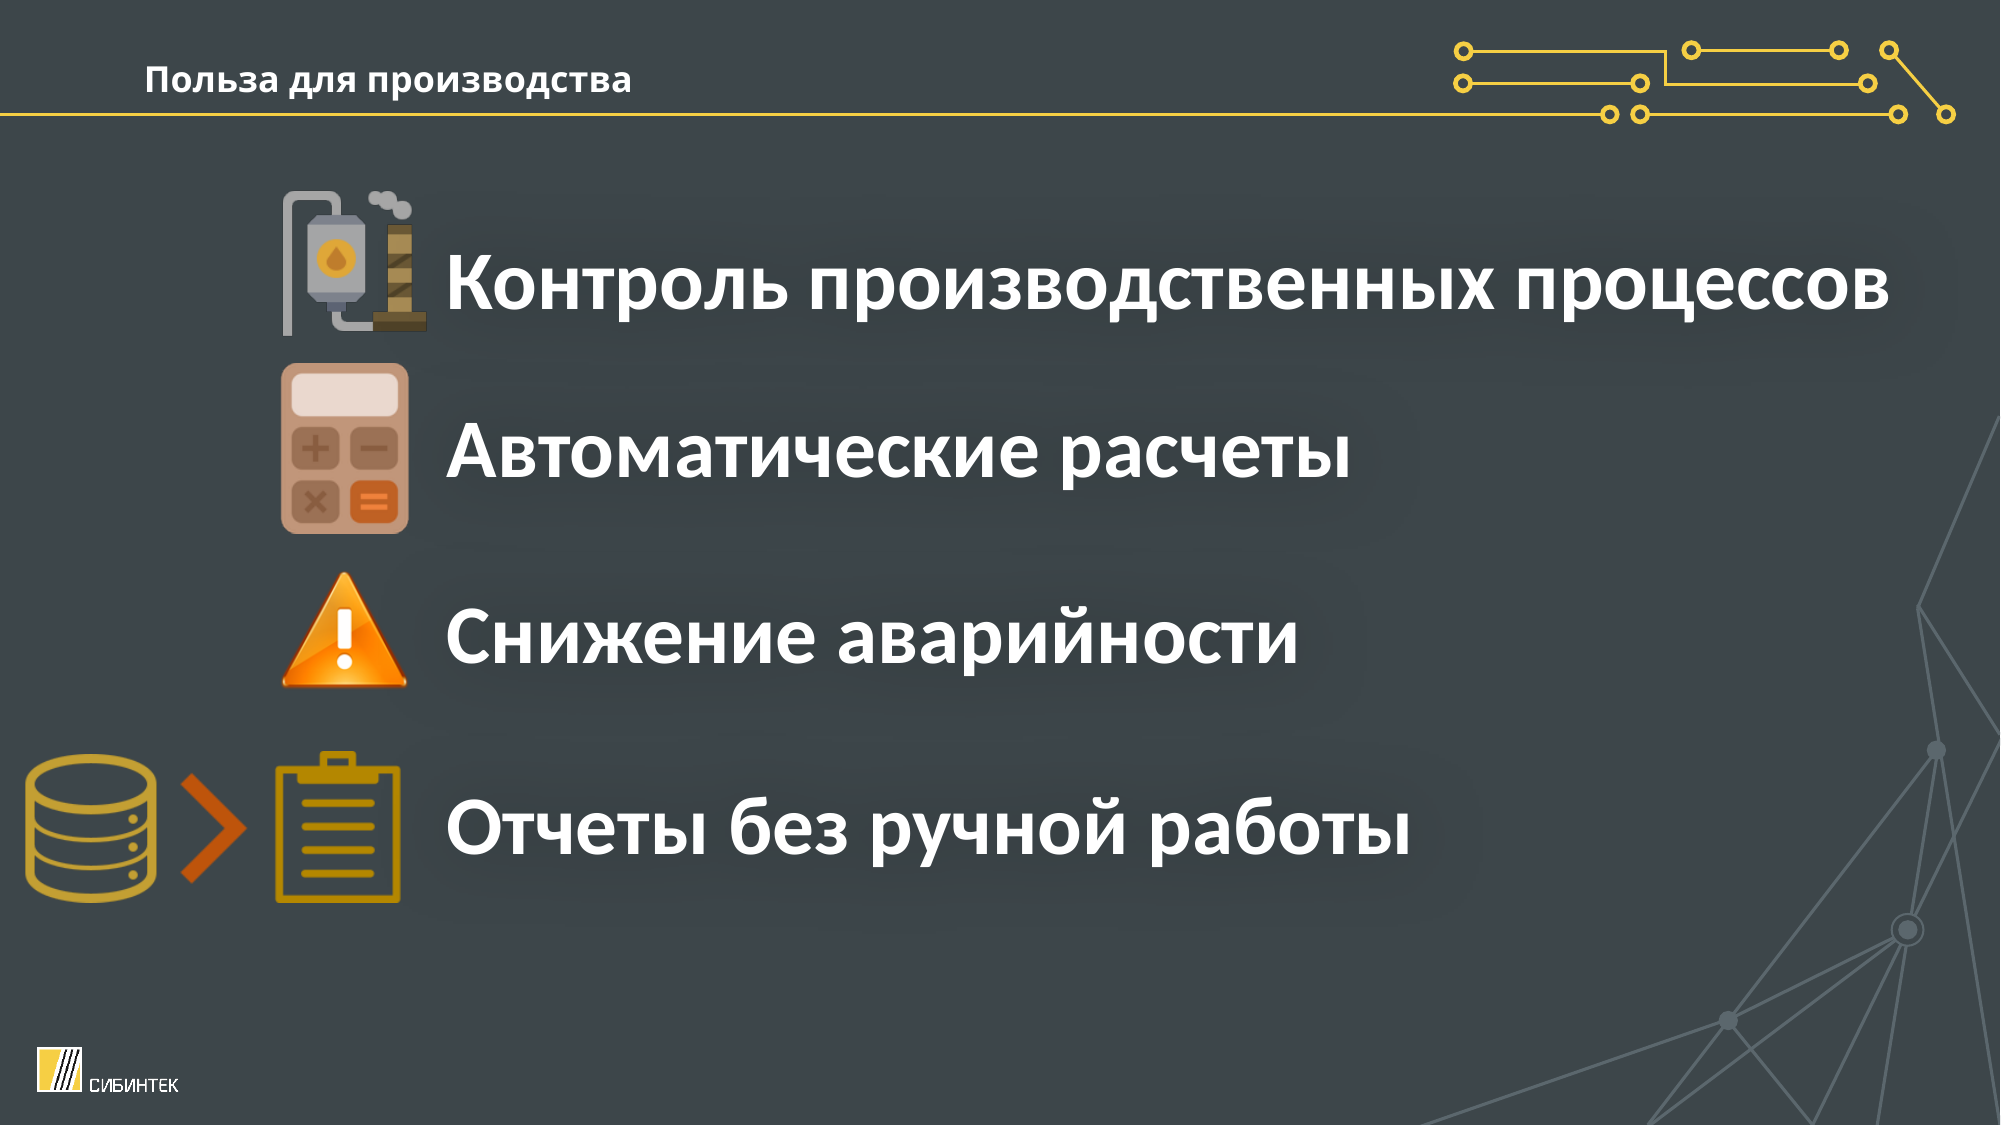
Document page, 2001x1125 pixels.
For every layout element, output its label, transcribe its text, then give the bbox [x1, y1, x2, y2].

title Польза для производства [0, 53, 1725, 108]
text_box Контроль производственных процессов [446, 225, 1979, 326]
picture [278, 186, 434, 341]
text_box Отчеты без ручной работы [446, 771, 1979, 872]
picture [260, 363, 430, 534]
text_box Снижение аварийности [446, 580, 1979, 681]
picture [37, 1047, 179, 1092]
text_box Автоматические расчеты [446, 393, 1979, 494]
picture [16, 740, 414, 917]
picture [278, 564, 411, 697]
